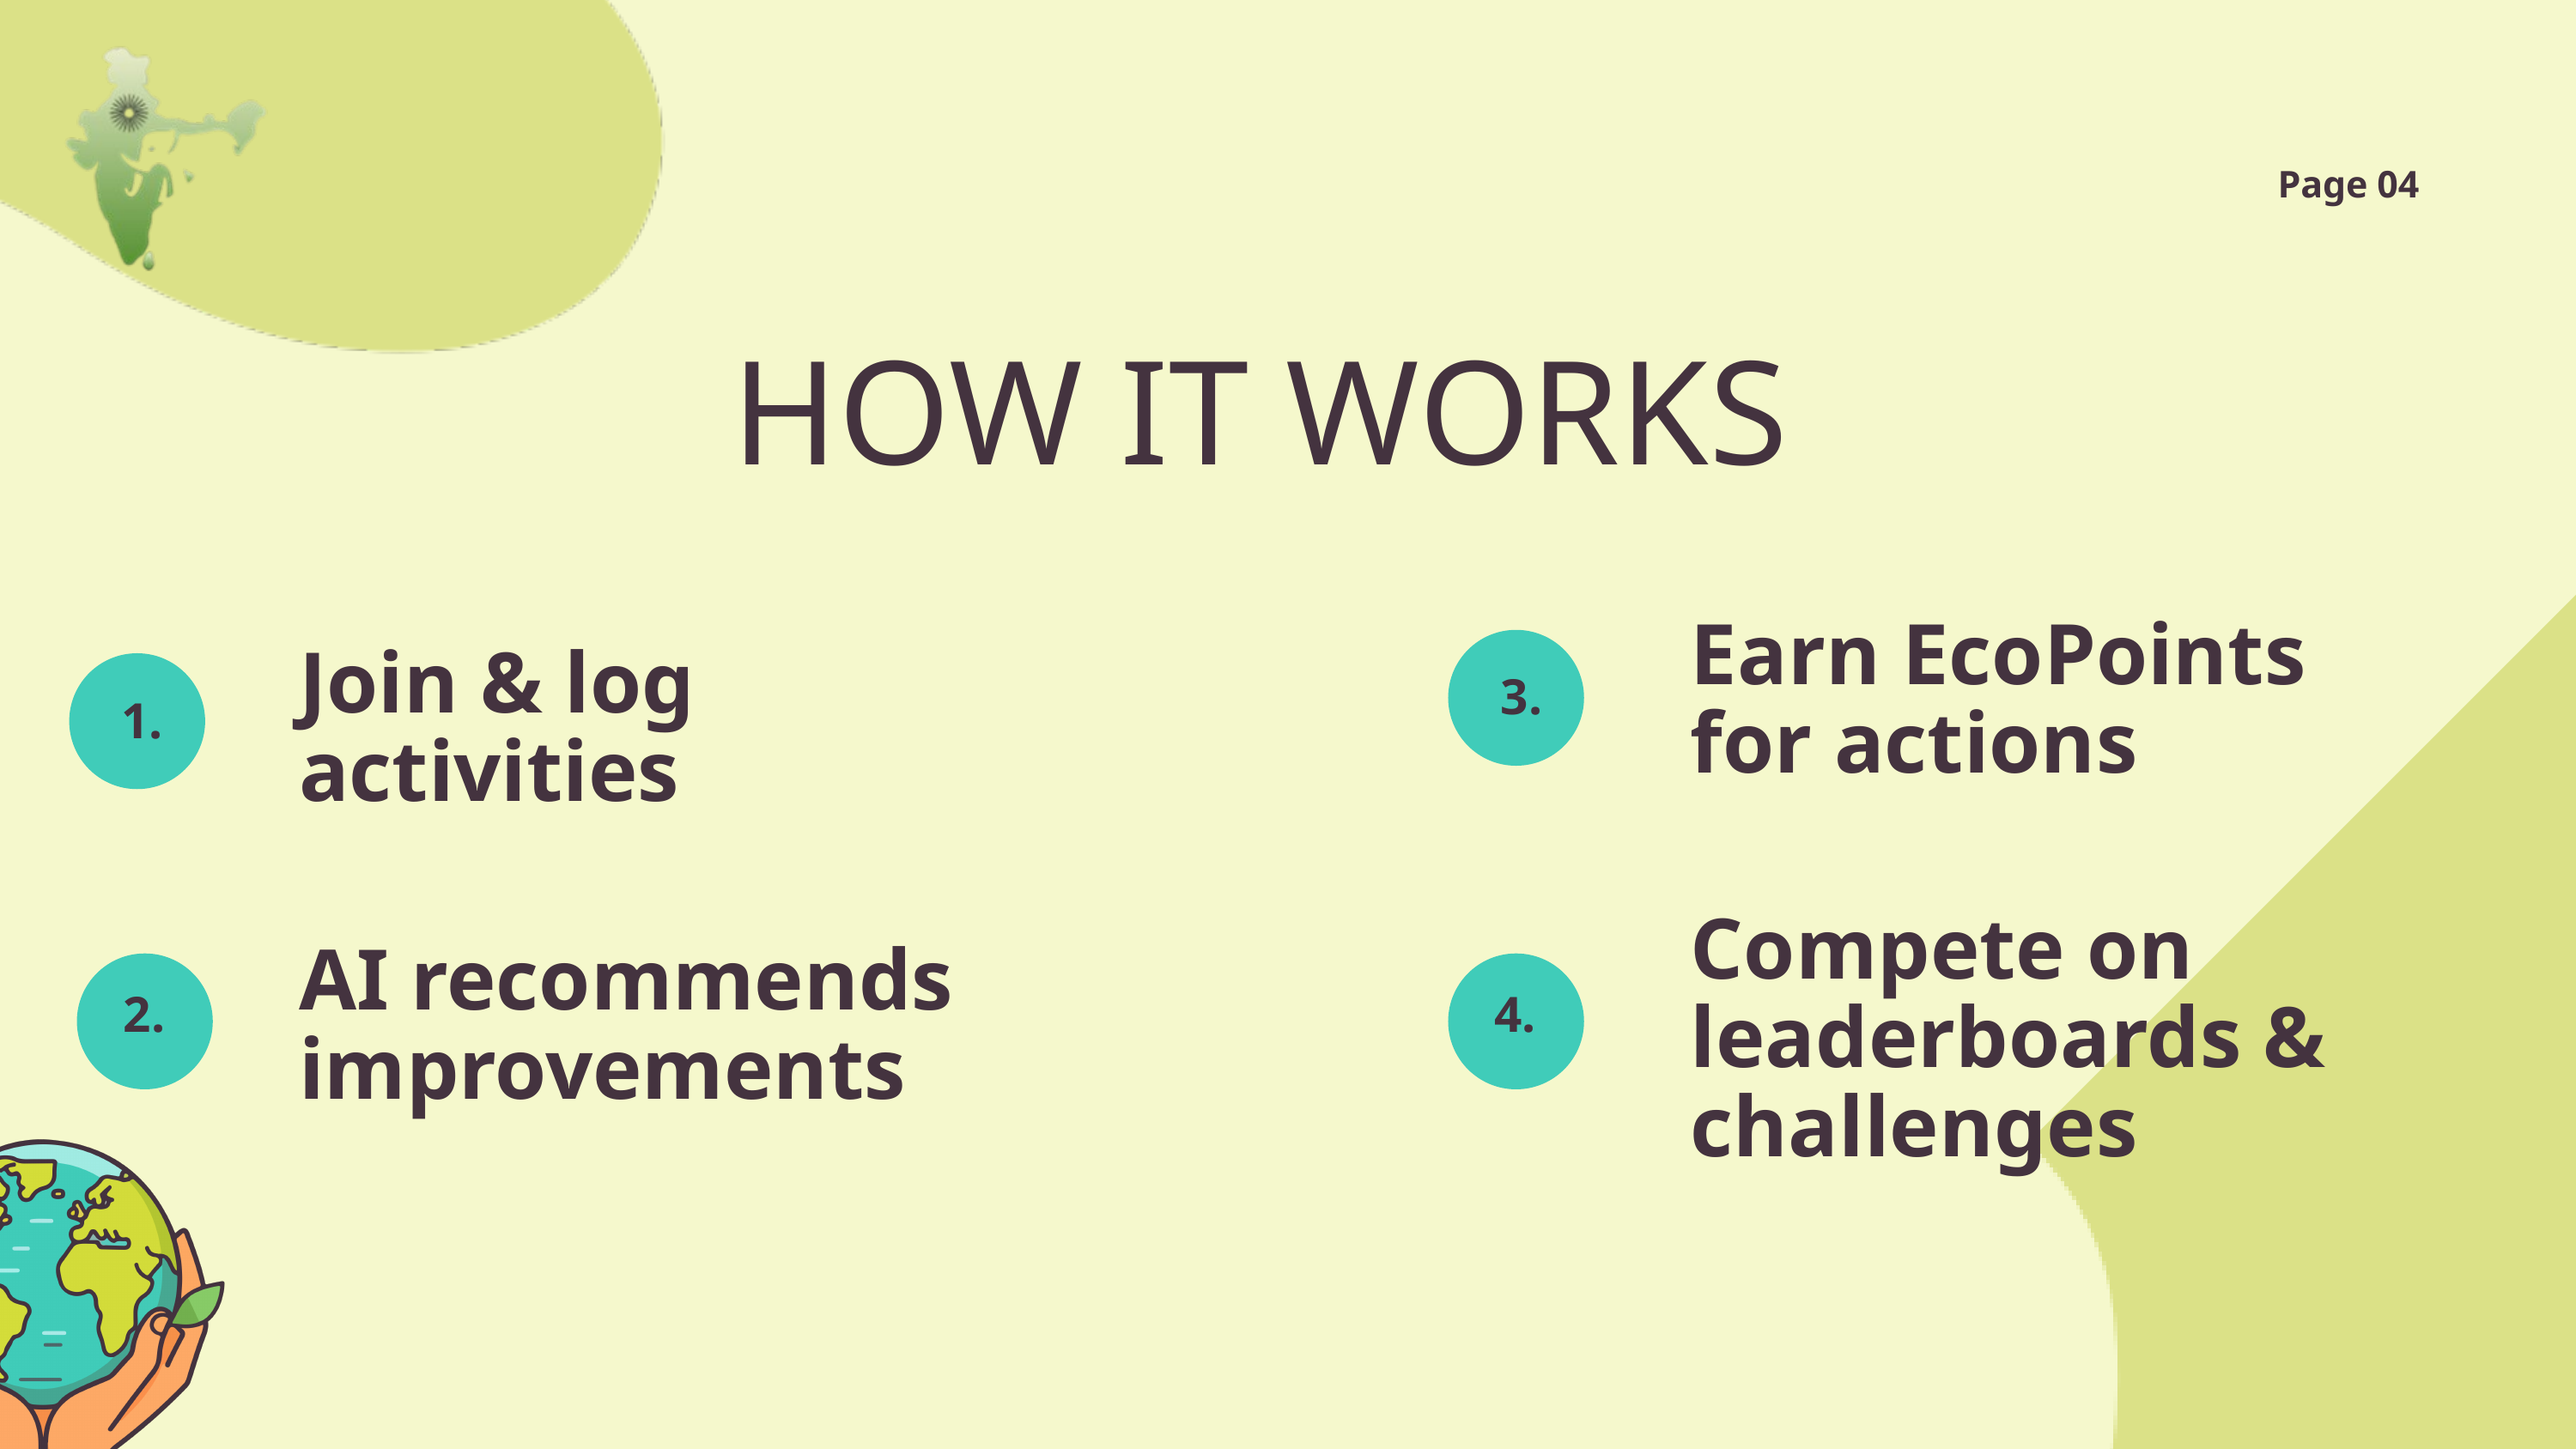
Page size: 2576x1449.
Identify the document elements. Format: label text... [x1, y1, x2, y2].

text_box [0, 1136, 225, 1449]
text_box Join & log activities [299, 640, 769, 819]
text_box Earn EcoPoints for actions [1690, 612, 2393, 791]
text_box HOW IT WORKS [479, 341, 2042, 494]
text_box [1448, 629, 1584, 767]
text_box [0, 0, 680, 373]
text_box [69, 652, 206, 790]
text_box [0, 0, 300, 307]
text_box AI recommends improvements [299, 937, 1019, 1116]
text_box Page 04 [2277, 166, 2472, 205]
text_box [1761, 594, 2576, 1449]
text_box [76, 953, 214, 1090]
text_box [1448, 953, 1584, 1090]
text_box Compete on leaderboards & challenges [1690, 907, 2427, 1173]
